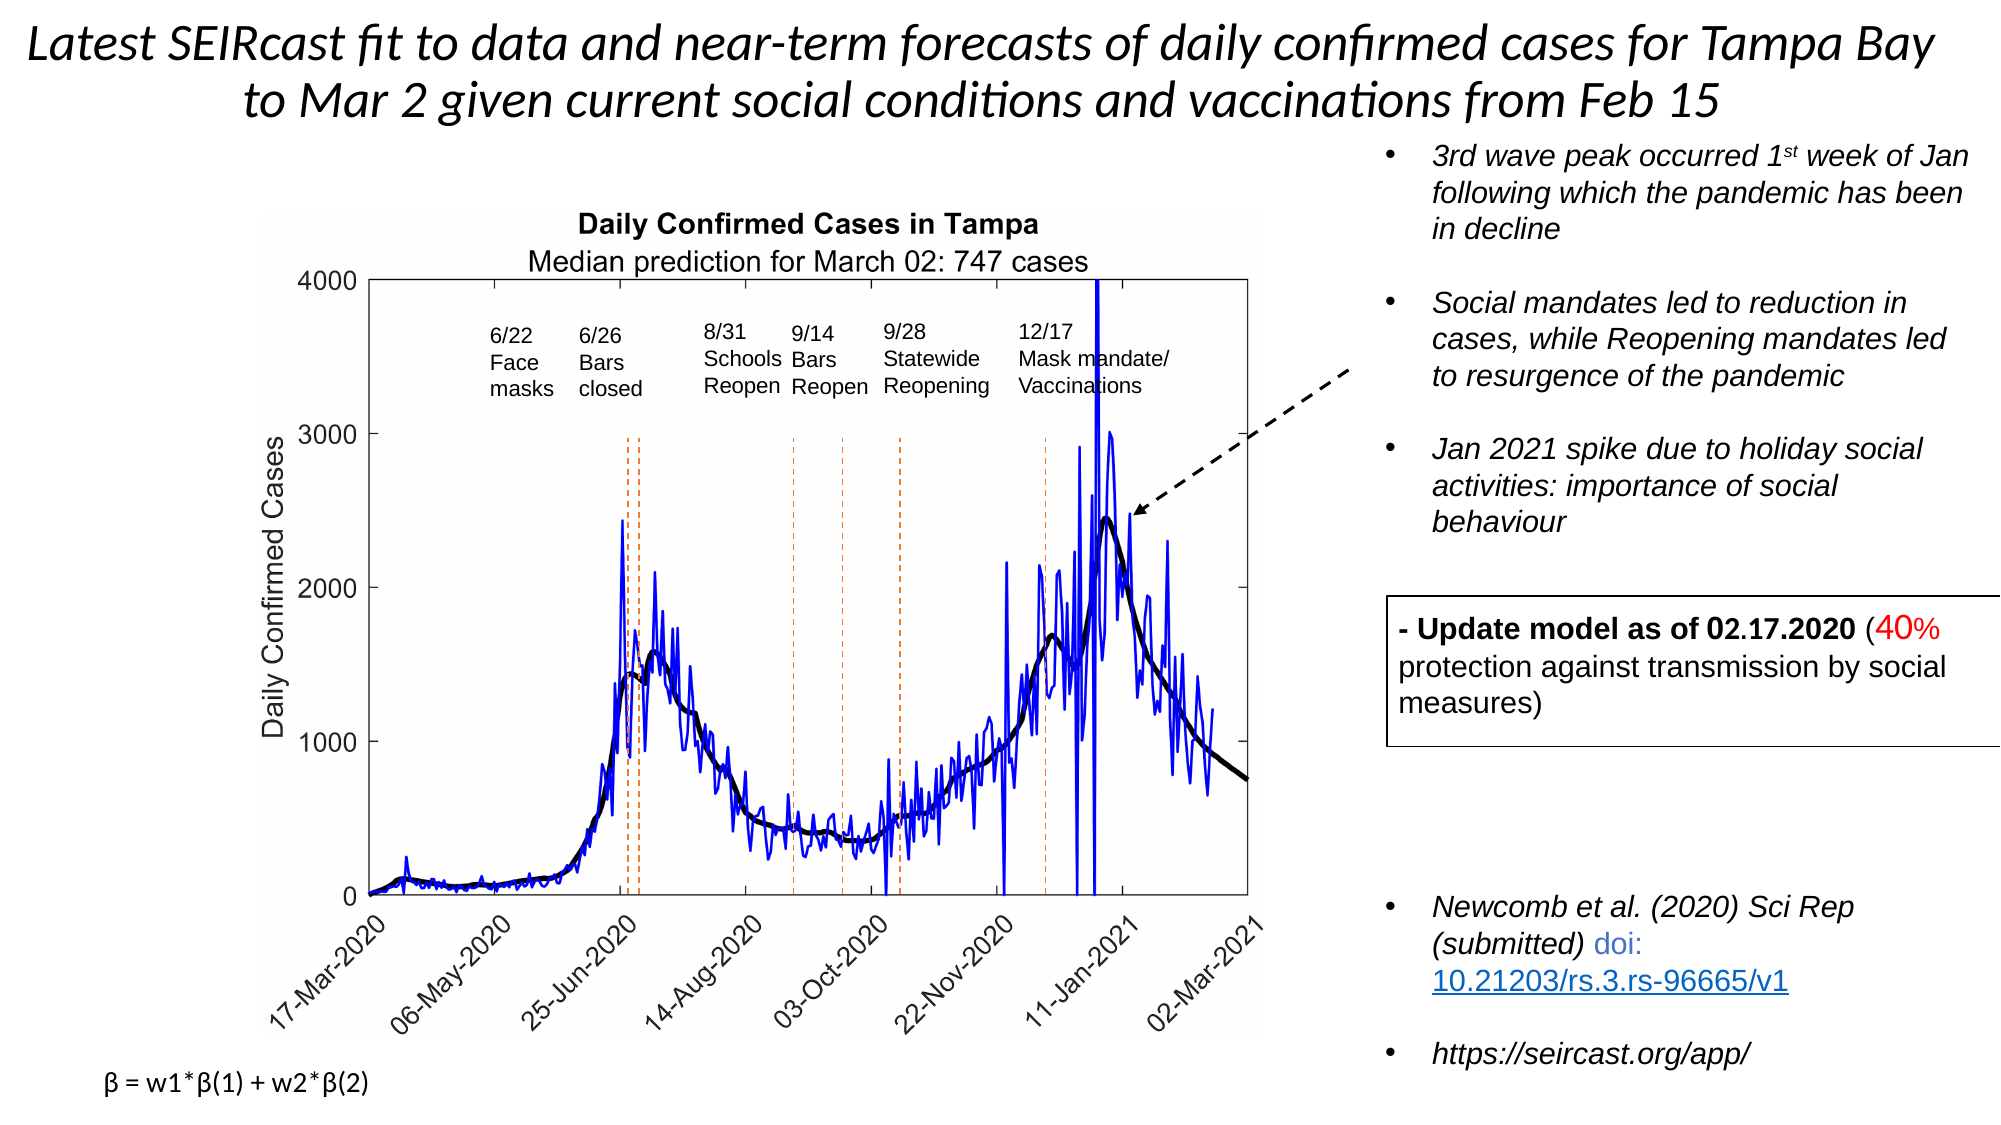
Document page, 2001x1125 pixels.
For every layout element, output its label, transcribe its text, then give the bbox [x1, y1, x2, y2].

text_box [260, 212, 1264, 1035]
text_box β = w1*β(1) + w2*β(2) [88, 1048, 401, 1113]
text_box Latest SEIRcast fit to data and near-term forecasts of daily confirmed cases for Tampa Bay to Mar 2 given current social conditions and vaccinations from Feb 15 [0, 0, 1963, 129]
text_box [1133, 369, 1349, 516]
text_box 3rd wave peak occurred 1st week of Jan following which the pandemic has been in decline Social mandates led to reduction in cases, while Reopening mandates led to resurgence of the pandemic Jan 2021 spike due to holiday social activities: importance of social behaviour [1370, 128, 1988, 413]
text_box - Update model as of 02.17.2020 (40% protection against transmission by social measures) [1387, 596, 2000, 747]
text_box Newcomb et al. (2020) Sci Rep (submitted) doi: 10.21203/rs.3.rs-96665/v1 https://seircast.org/app/ [1370, 879, 2000, 1035]
